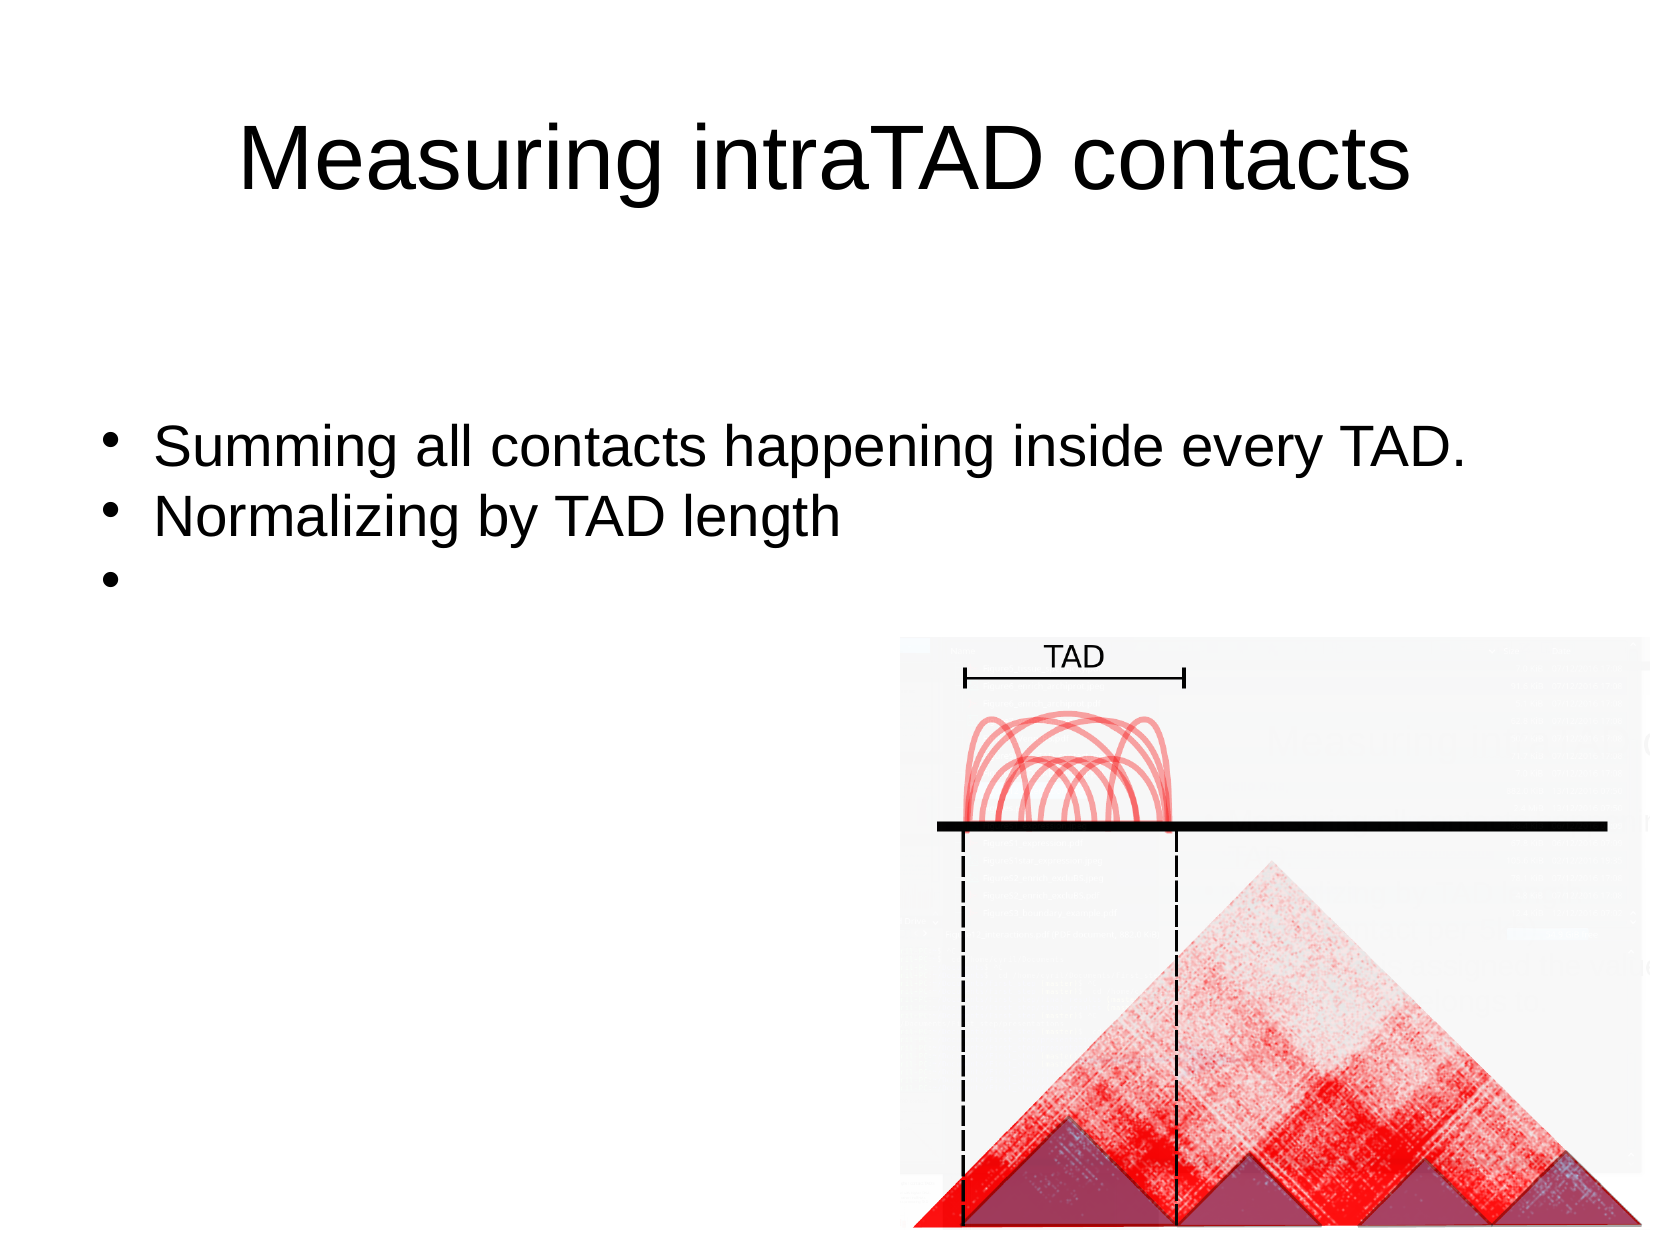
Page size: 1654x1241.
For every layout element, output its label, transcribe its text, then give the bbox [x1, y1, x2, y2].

text_box Summing all contacts happening inside every TAD. Normalizing by TAD length [82, 408, 1571, 1127]
text_box Measuring intraTAD contacts [82, 49, 1571, 256]
picture [899, 637, 1650, 1230]
